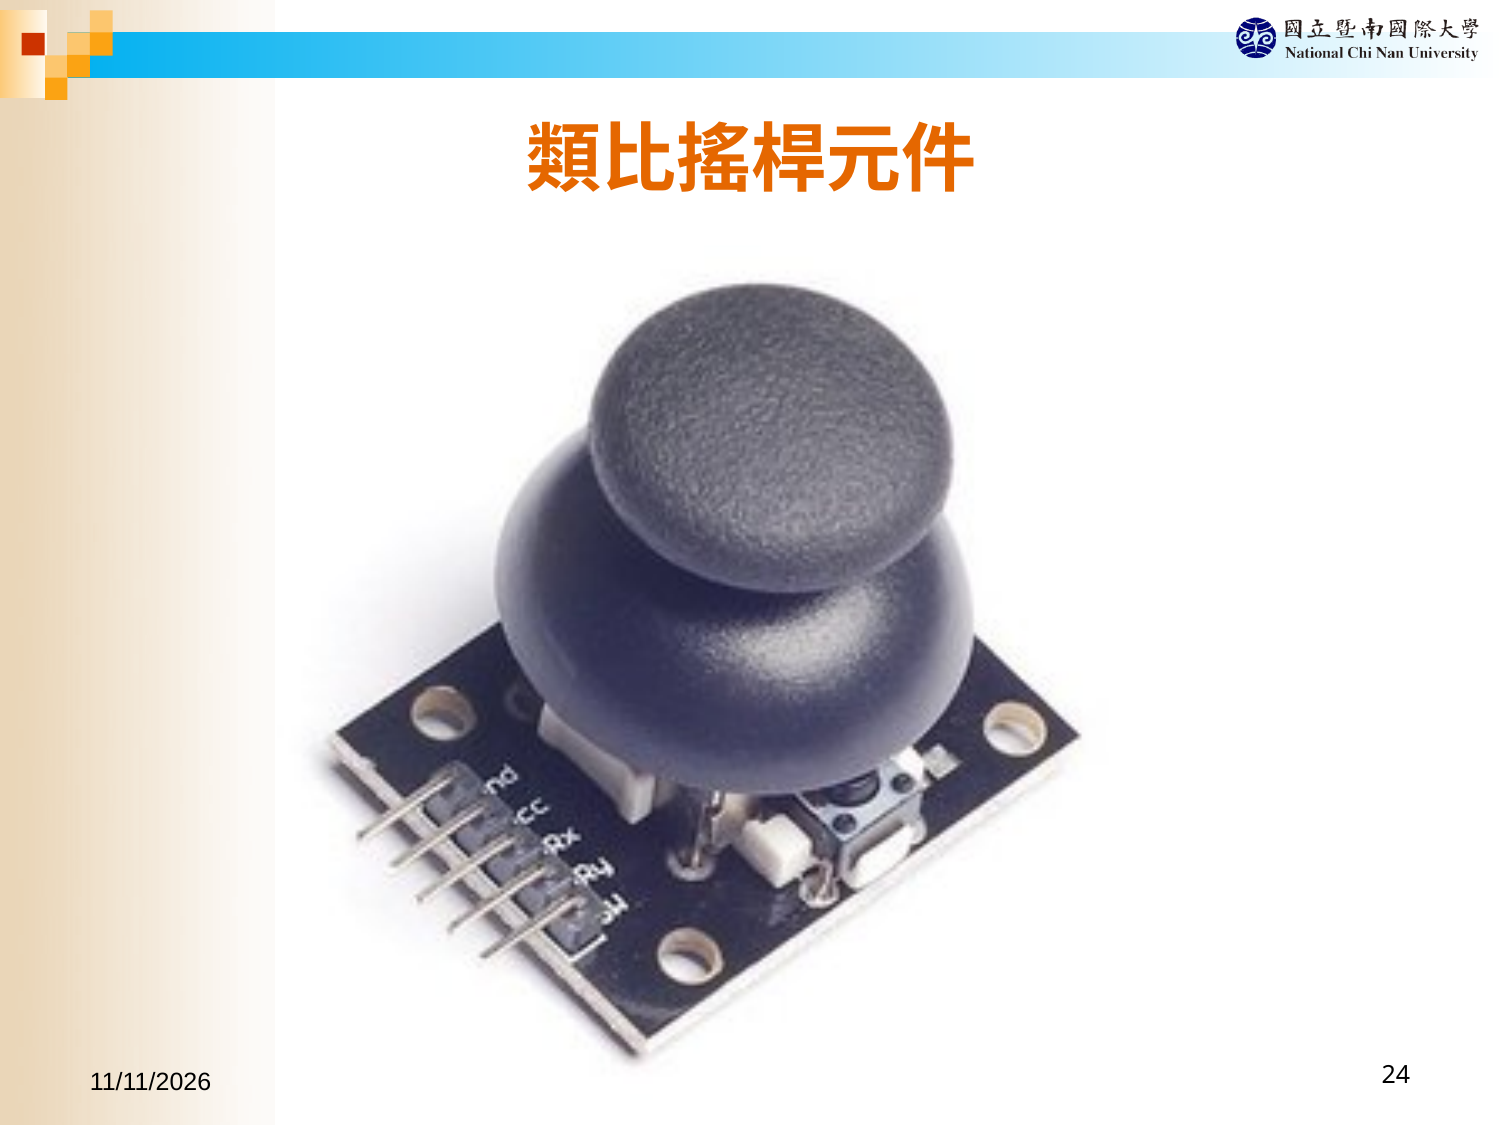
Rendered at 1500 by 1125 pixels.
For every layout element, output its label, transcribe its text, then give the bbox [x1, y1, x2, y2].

picture [1234, 10, 1485, 67]
title 類比搖桿元件 [76, 42, 1427, 268]
text_box 24 [1133, 1024, 1425, 1100]
text_box 2017/9/30 [75, 1024, 273, 1103]
picture [277, 245, 1129, 1101]
